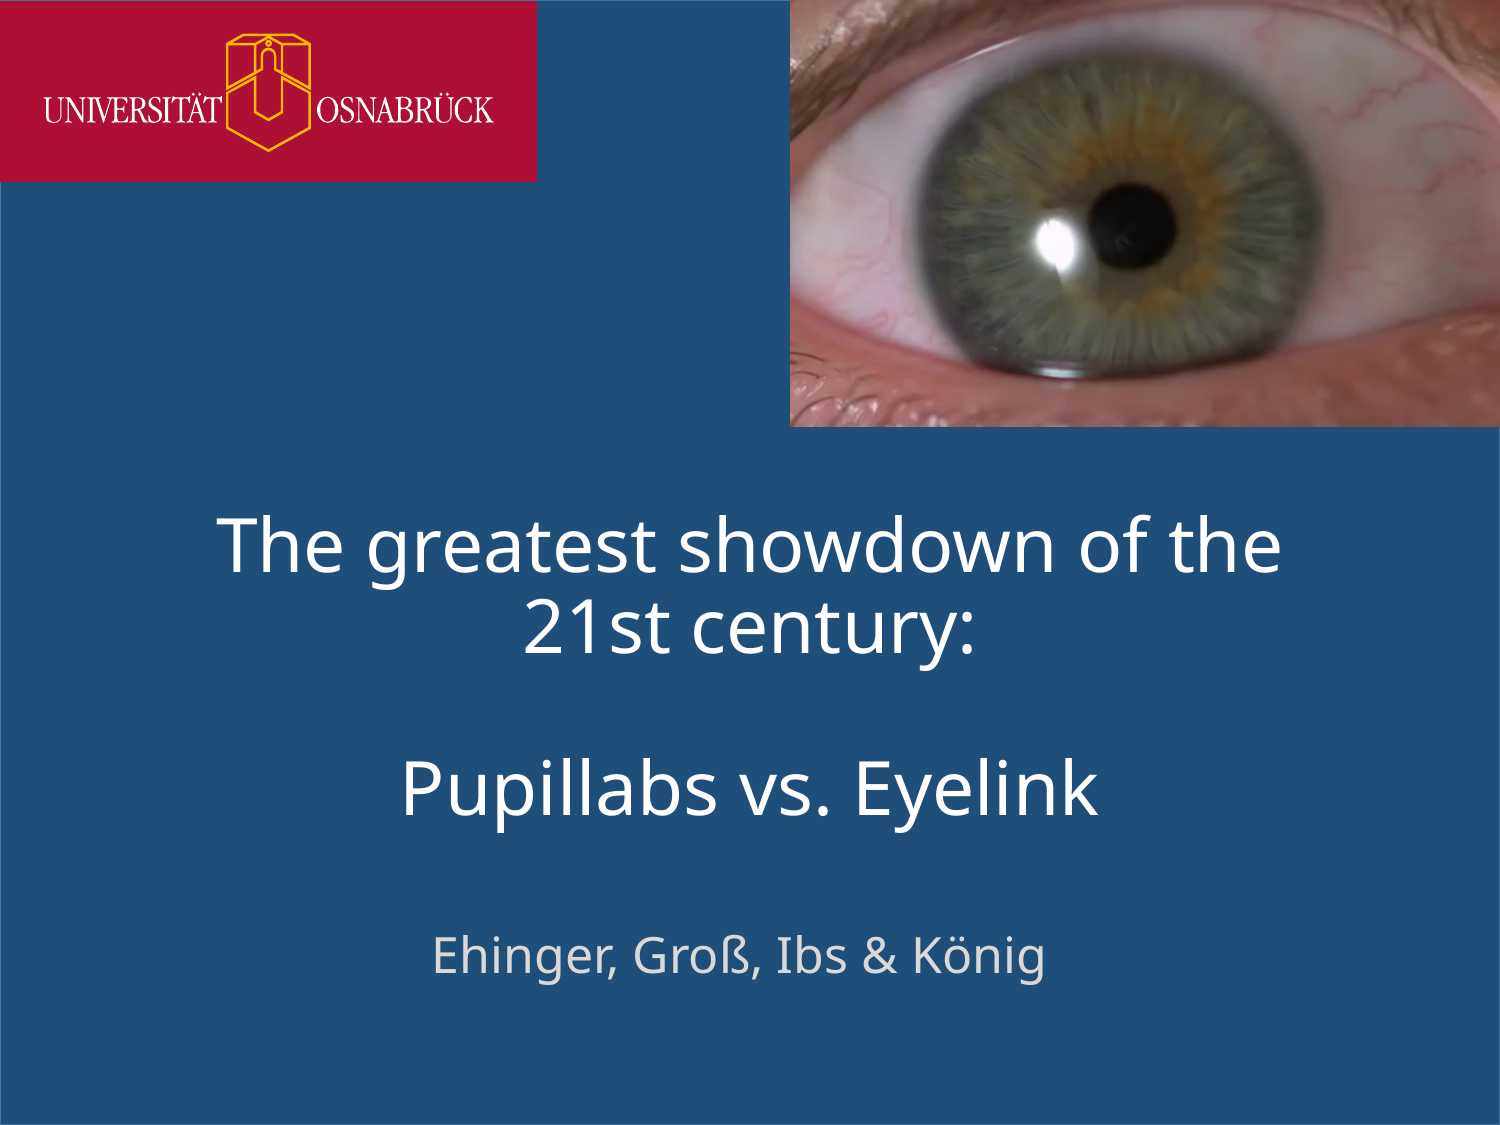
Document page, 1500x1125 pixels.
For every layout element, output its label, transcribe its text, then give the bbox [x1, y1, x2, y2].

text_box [790, 0, 1500, 428]
title The greatest showdown of the 21st century: Pupillabs vs. Eyelink [187, 448, 1313, 840]
subtitle Ehinger, Groß, Ibs & König [177, 923, 1303, 1125]
